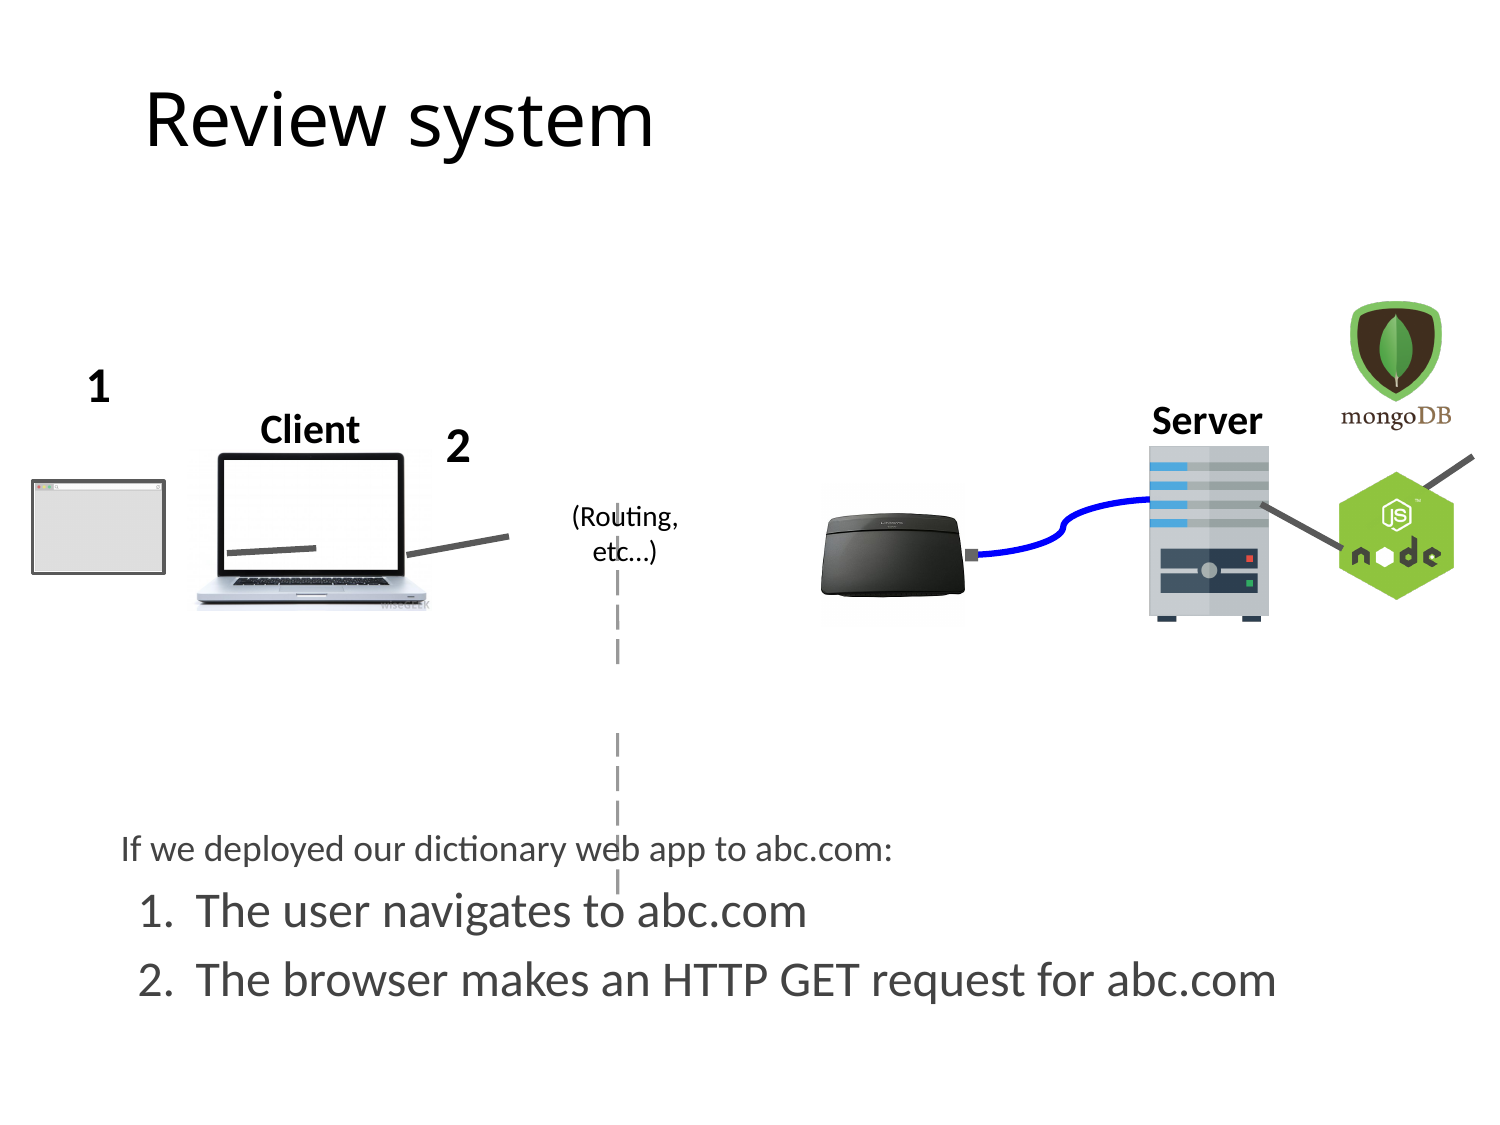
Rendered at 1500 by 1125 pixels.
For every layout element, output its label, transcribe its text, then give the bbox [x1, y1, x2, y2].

picture [1113, 442, 1302, 631]
text_box Review system [128, 56, 1372, 183]
text_box (Routing, etc…) [509, 456, 727, 617]
picture [1324, 282, 1468, 451]
text_box If we deployed our dictionary web app to abc.com: The user navigates to abc.com The browser makes an HTTP GET request for abc.com [105, 801, 1426, 997]
picture [186, 449, 433, 611]
text_box Server [1085, 361, 1330, 474]
picture [33, 482, 163, 572]
picture [821, 483, 965, 627]
picture [1329, 470, 1462, 603]
text_box 2 [417, 401, 500, 484]
text_box Client [188, 371, 433, 448]
text_box 1 [57, 341, 140, 424]
